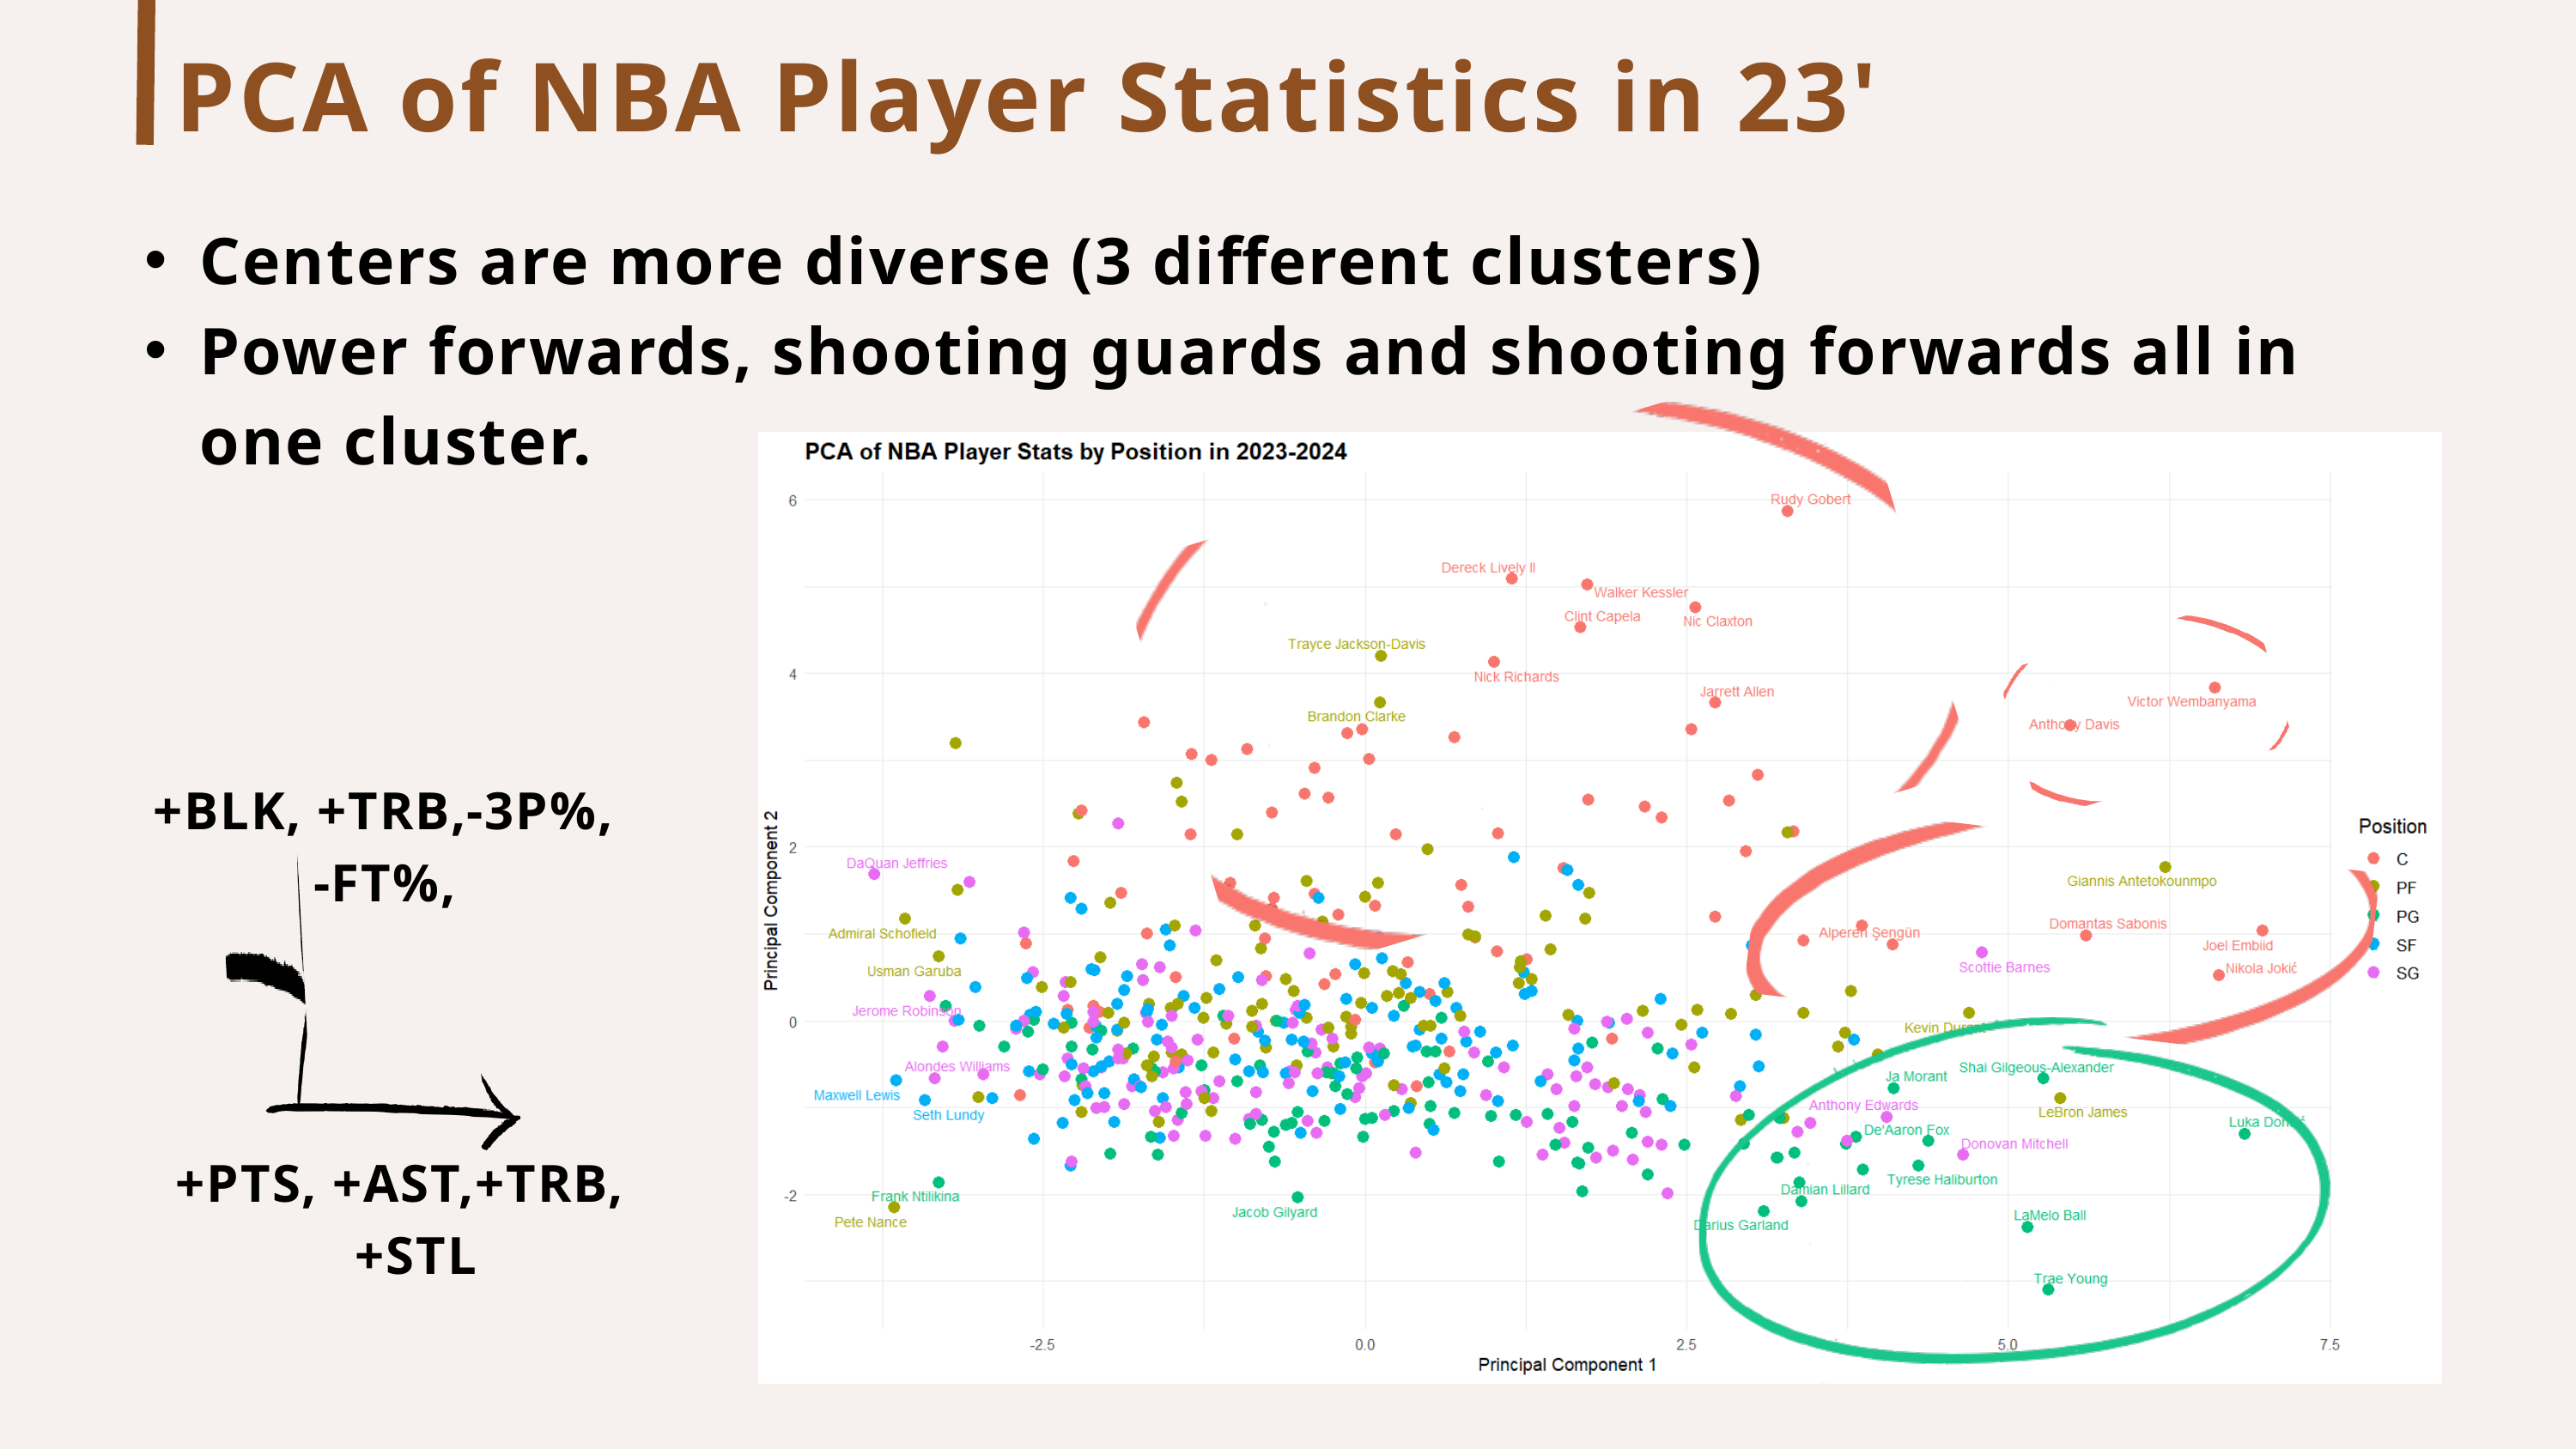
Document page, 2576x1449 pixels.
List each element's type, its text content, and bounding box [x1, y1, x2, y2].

text_box +BLK, +TRB,-3P%, -FT%, [144, 767, 624, 985]
text_box PCA of NBA Player Statistics in 23' [175, 17, 2576, 151]
text_box [265, 1073, 521, 1140]
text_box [757, 432, 2442, 1384]
text_box [227, 985, 312, 1112]
text_box +PTS, +AST,+TRB, +STL [175, 1140, 642, 1357]
text_box Centers are more diverse (3 different clusters) Power forwards, shooting guards and shooting forwards all in one cluster. [90, 207, 2442, 478]
